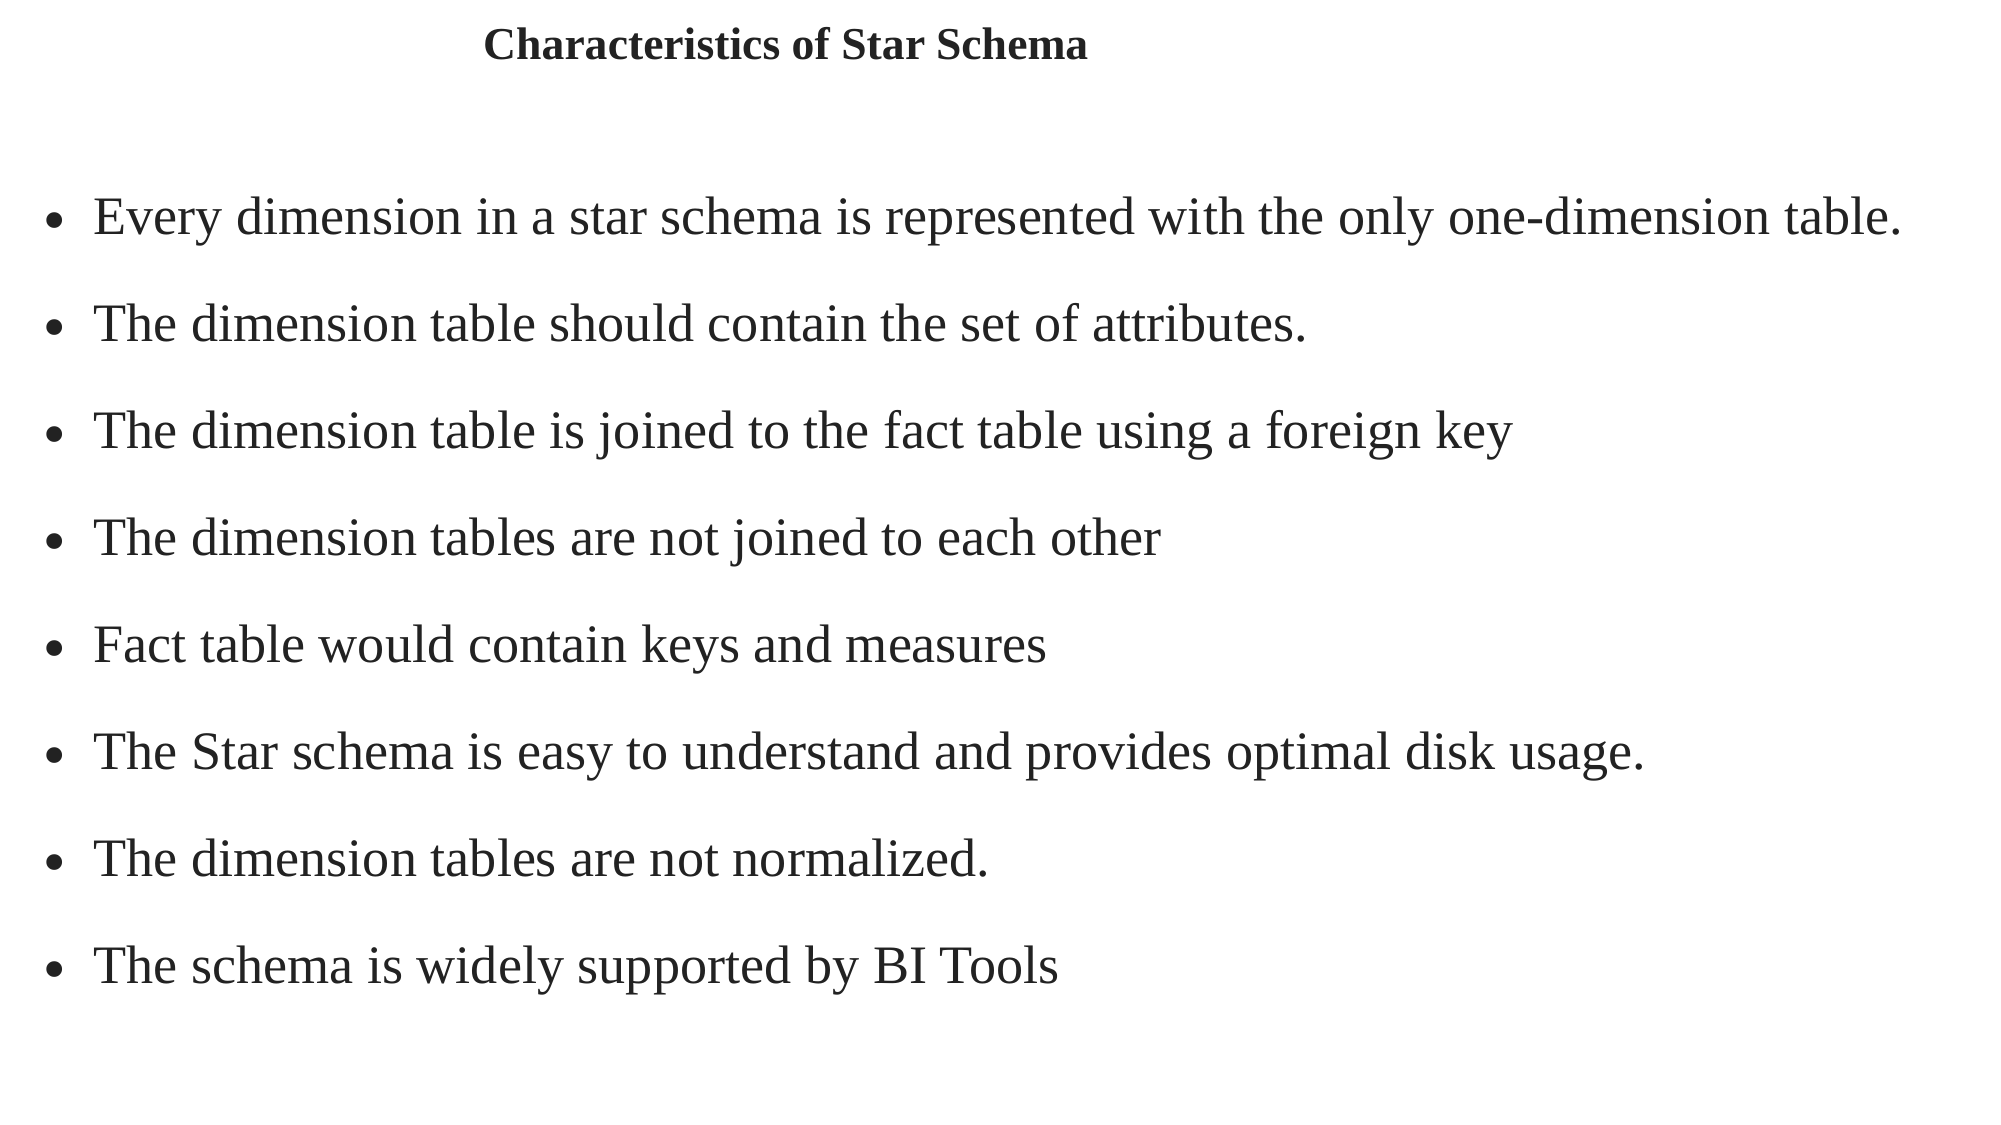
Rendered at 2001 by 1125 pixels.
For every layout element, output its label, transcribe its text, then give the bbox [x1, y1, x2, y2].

list Every dimension in a star schema is represented with the only one-dimension table. The dimension table should contain the set of attributes. The dimension table is joined to the fact table using a foreign key The dimension tables are not joined to each other Fact table would contain keys and measures The Star schema is easy to understand and provides optimal disk usage. The dimension tables are not normalized. The schema is widely supported by BI Tools [22, 168, 1987, 1033]
title Characteristics of Star Schema [468, 11, 2000, 133]
